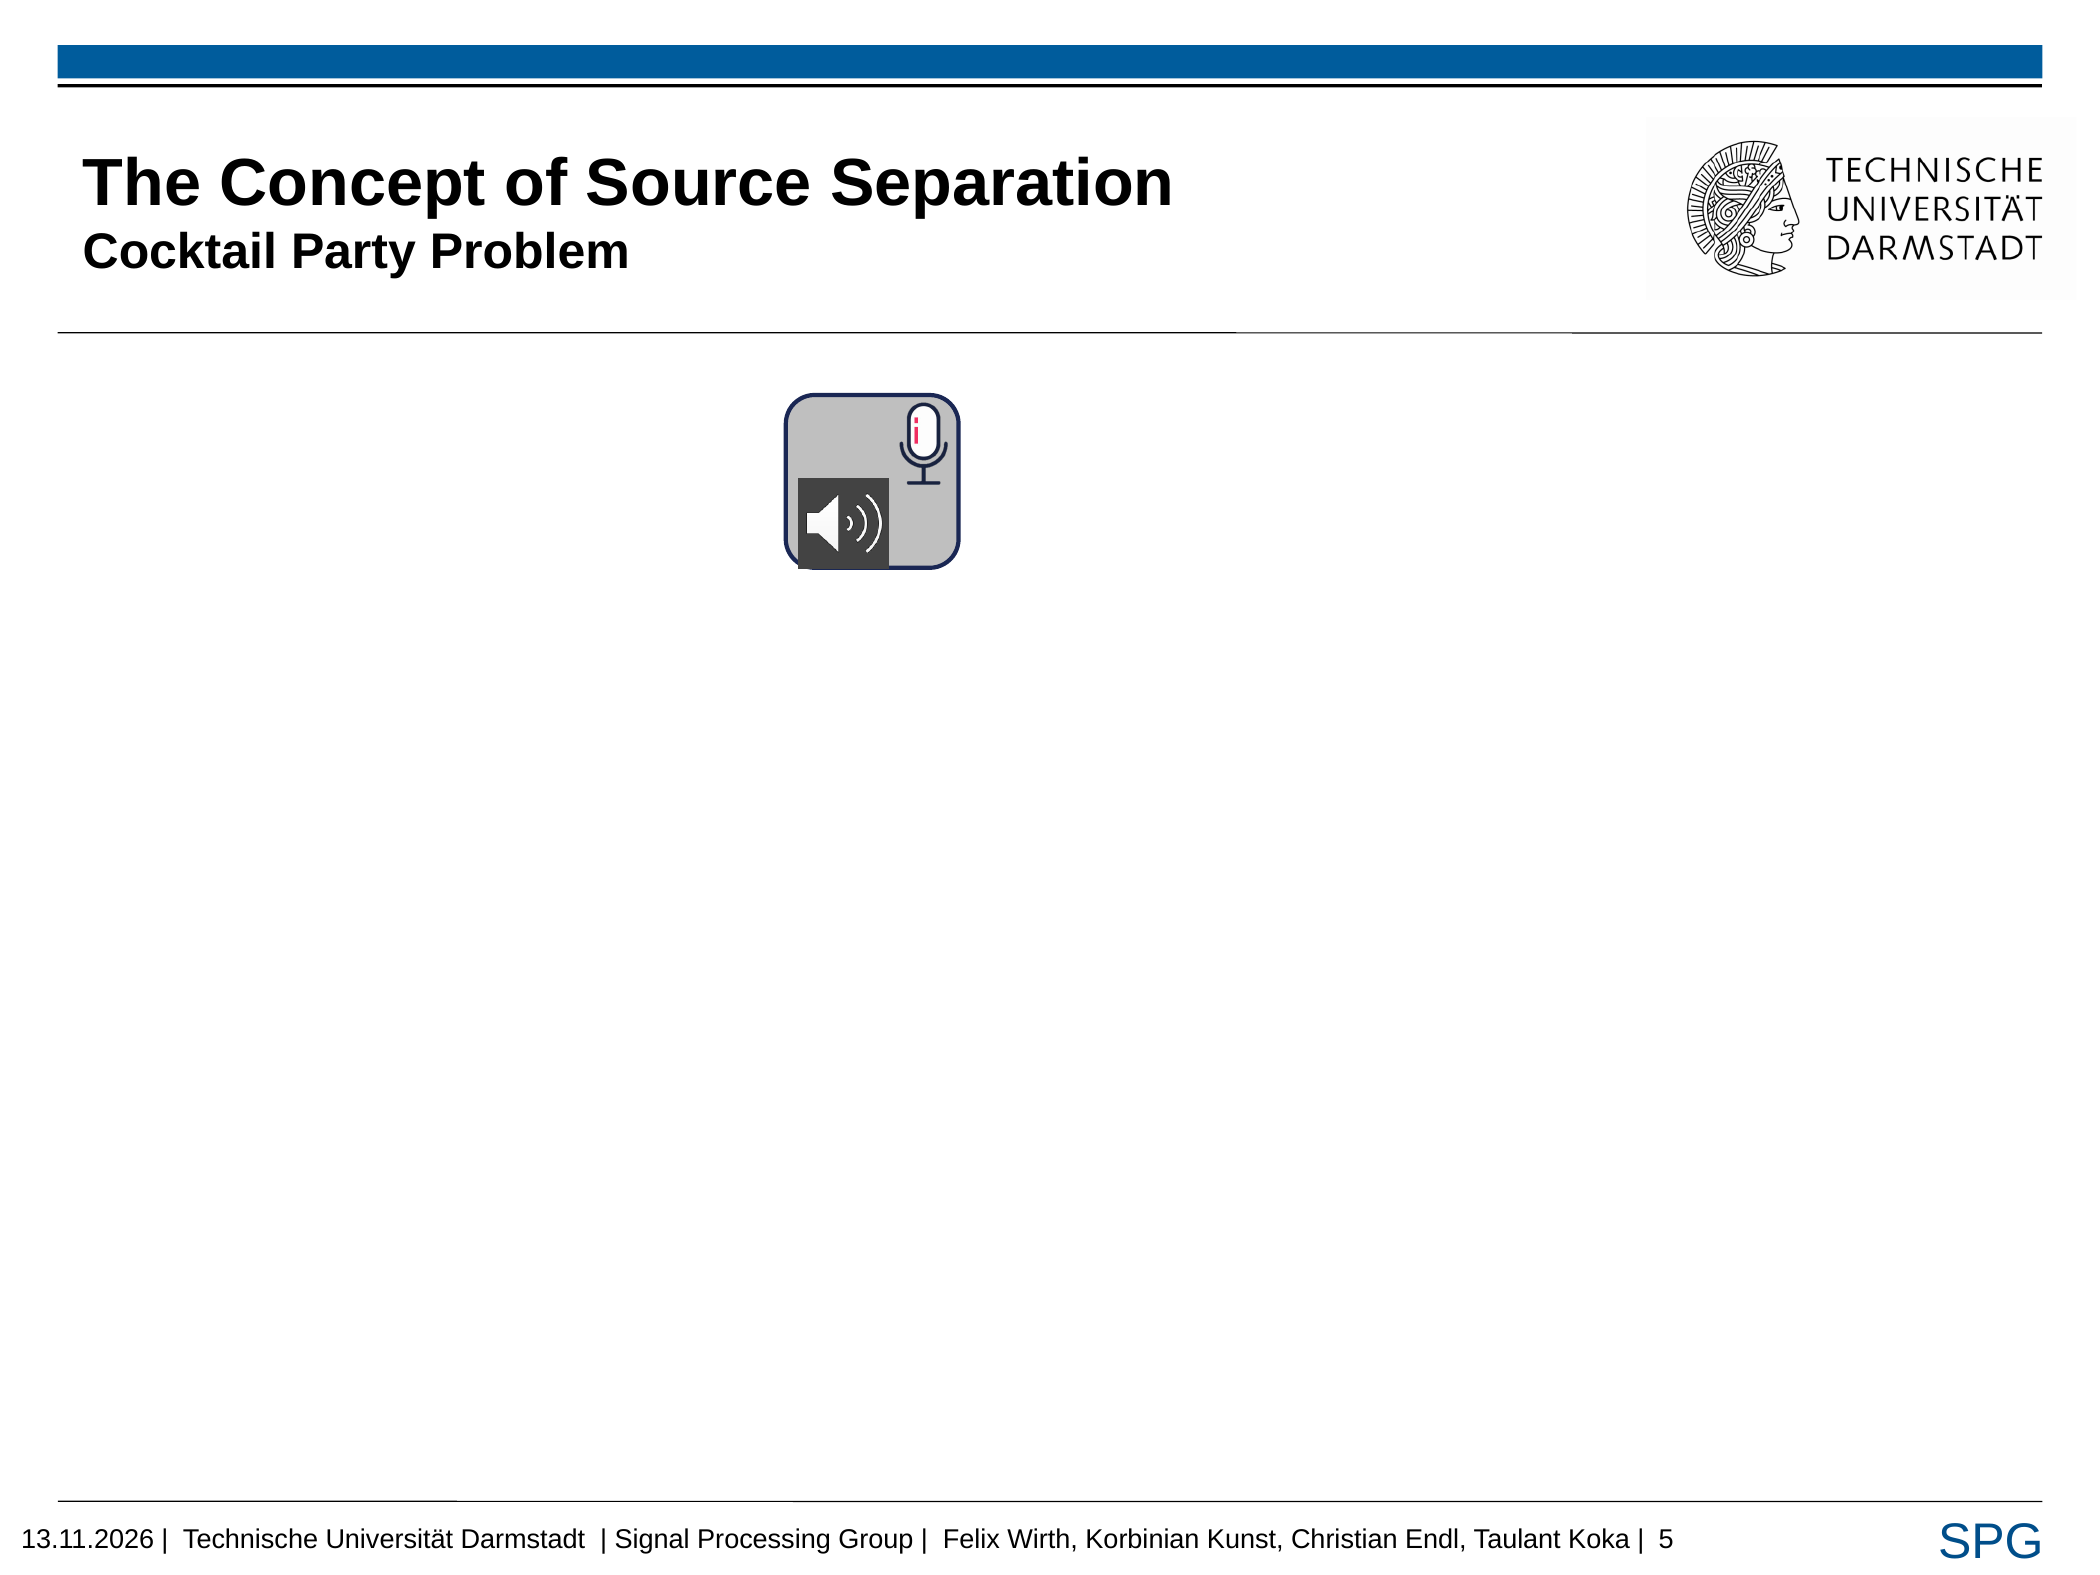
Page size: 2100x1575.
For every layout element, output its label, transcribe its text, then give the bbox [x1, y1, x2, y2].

title The Concept of Source Separation Cocktail Party Problem [82, 112, 1662, 306]
picture [796, 380, 1018, 571]
picture [1662, 117, 2077, 300]
text_box [896, 515, 961, 570]
text_box [783, 392, 823, 559]
